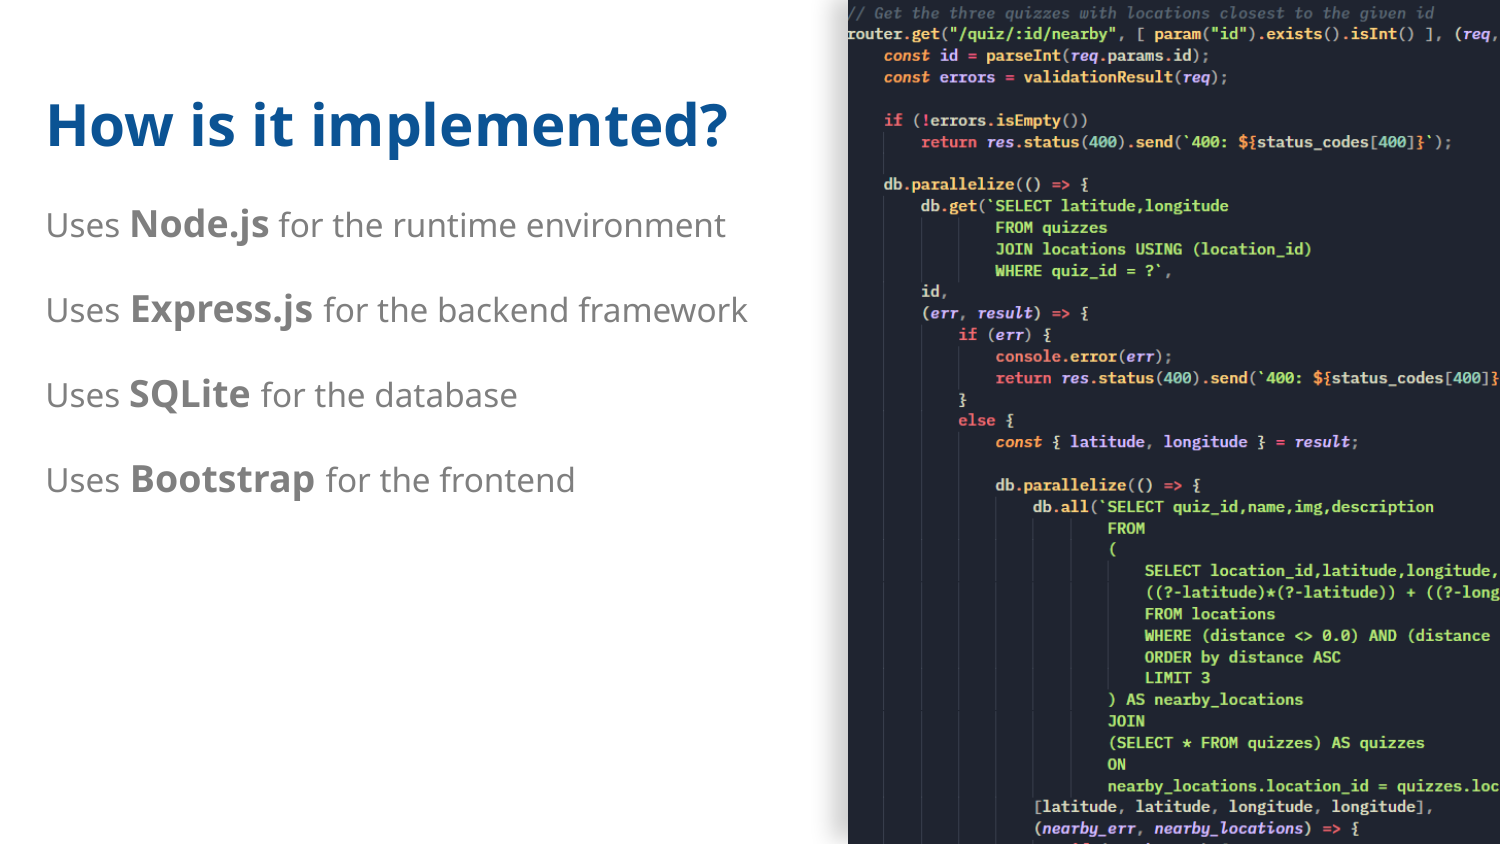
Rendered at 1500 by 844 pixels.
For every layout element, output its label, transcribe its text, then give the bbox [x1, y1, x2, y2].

list Uses Node.js for the runtime environment Uses Express.js for the backend framework Uses SQLite for the database Uses Bootstrap for the frontend [30, 177, 820, 788]
title How is it implemented? [30, 72, 820, 176]
picture [848, 0, 1500, 844]
